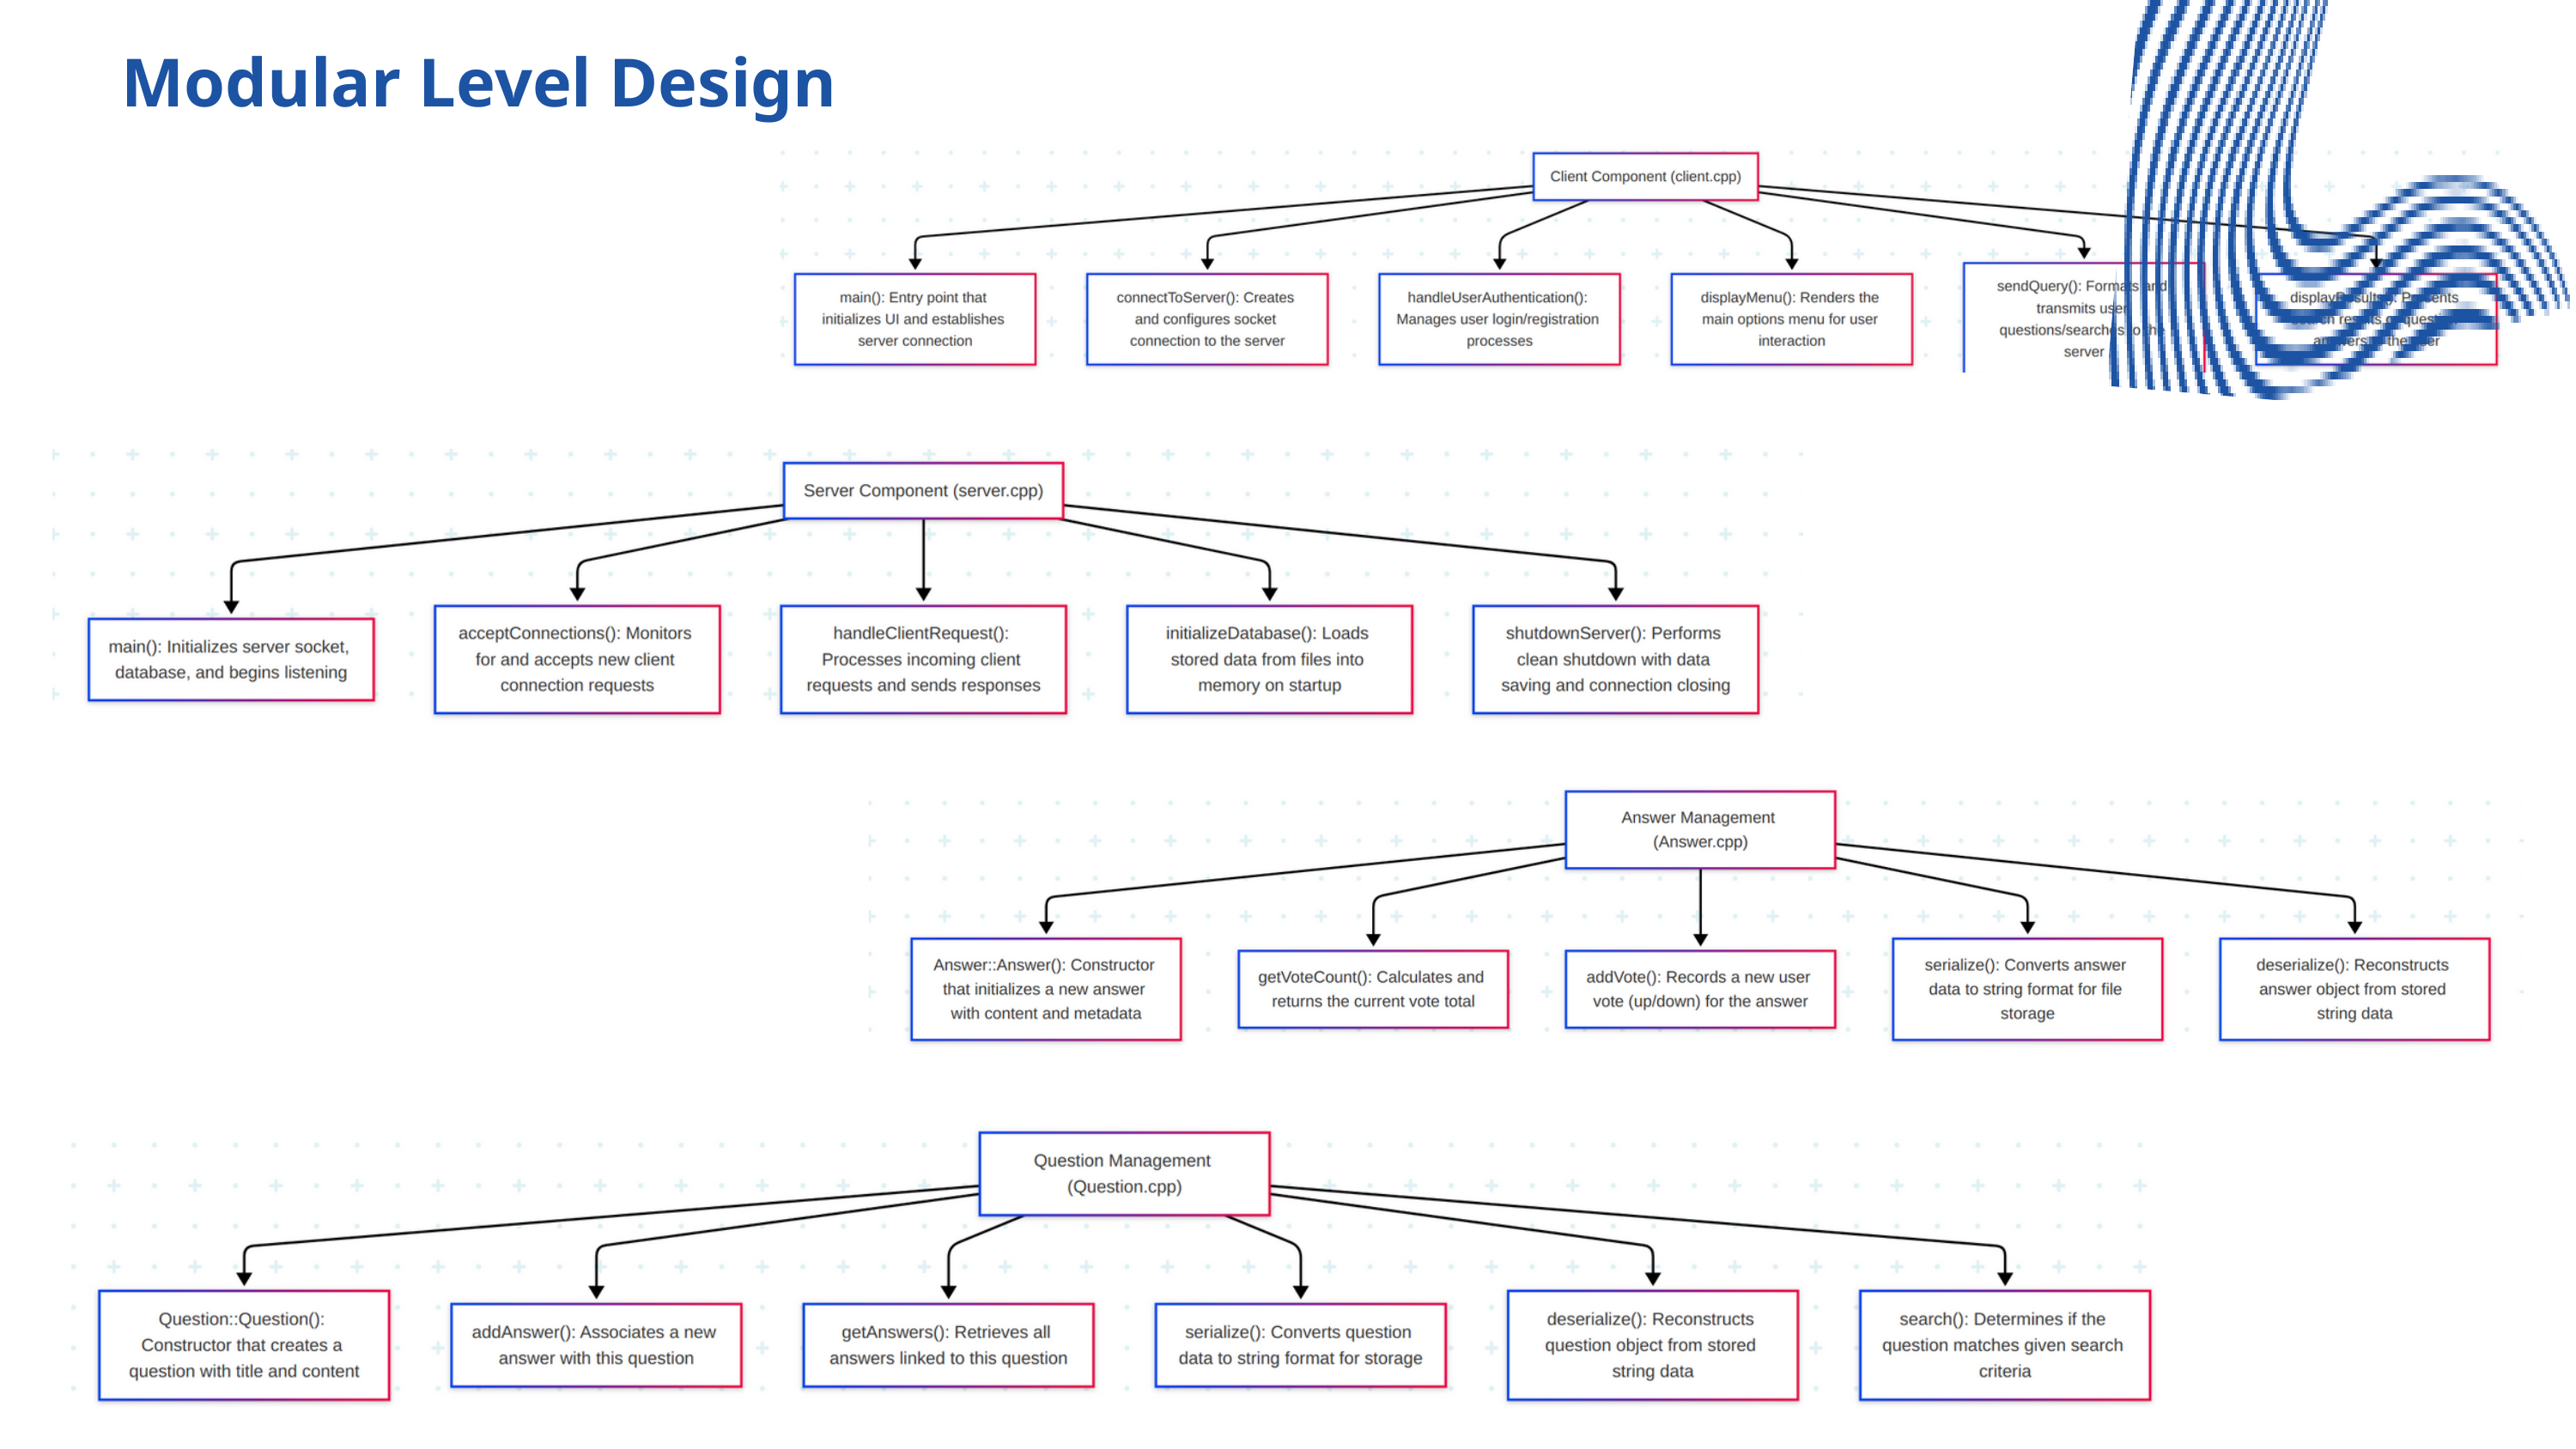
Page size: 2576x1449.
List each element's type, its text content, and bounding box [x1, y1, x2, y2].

text_box [52, 449, 1803, 726]
text_box Modular Level Design [0, 27, 974, 121]
text_box [780, 144, 2126, 373]
text_box [71, 1125, 2178, 1407]
text_box [2106, 0, 2576, 426]
text_box [868, 784, 2524, 1048]
